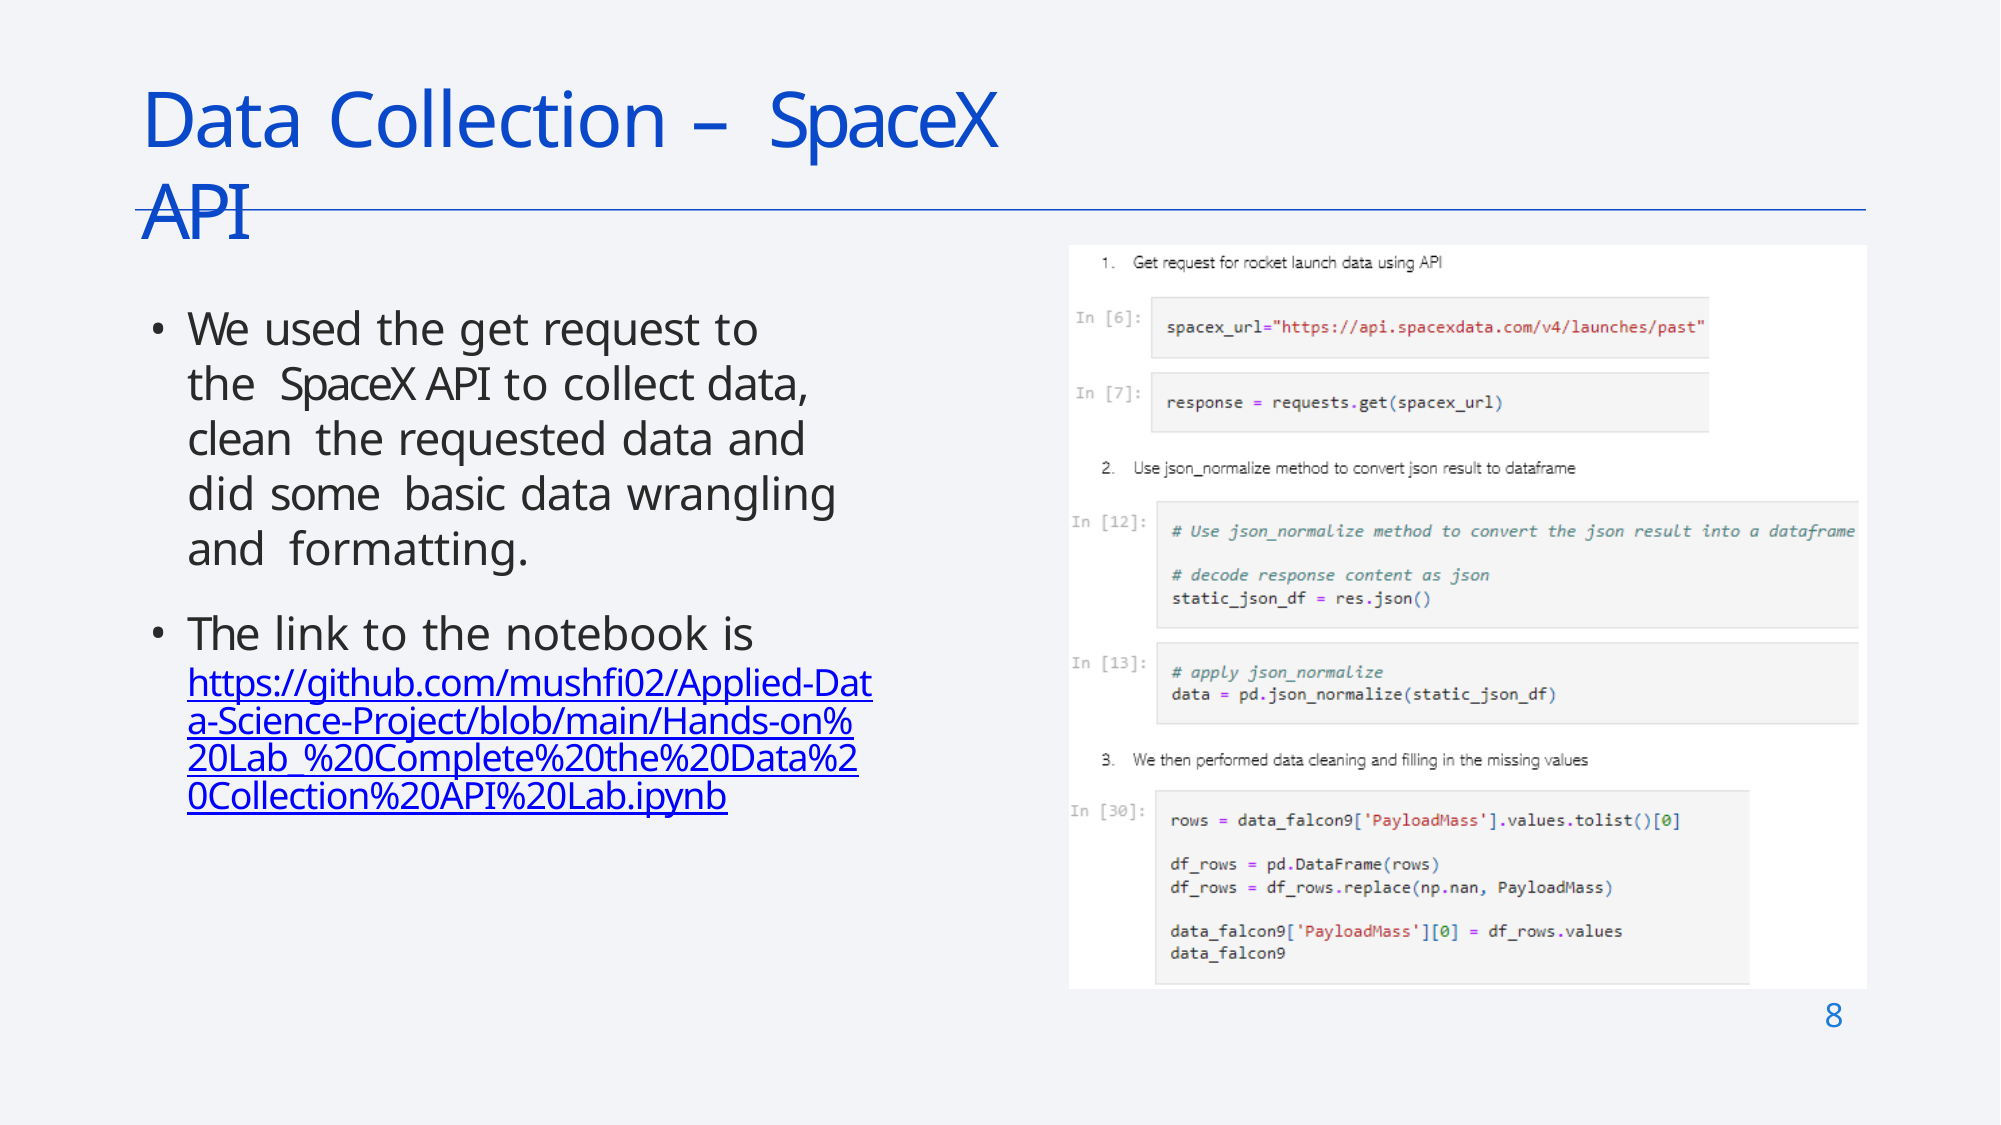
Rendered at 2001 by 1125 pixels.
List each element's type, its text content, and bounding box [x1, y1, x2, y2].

picture [0, 0, 2000, 1125]
title Data Collection – SpaceX API [139, 68, 1100, 259]
text_box 8 [1818, 1001, 1871, 1040]
text_box We used the get request to the SpaceX API to collect data, clean the requested data and did some basic data wrangling and formatting. The link to the notebook is https://github.com/mushfi02/Applied-Data-Science-Project/blob/main/Hands-on%20Lab_%20Complete%20the%20Data%20Collection%20API%20Lab.ipynb [147, 297, 873, 711]
